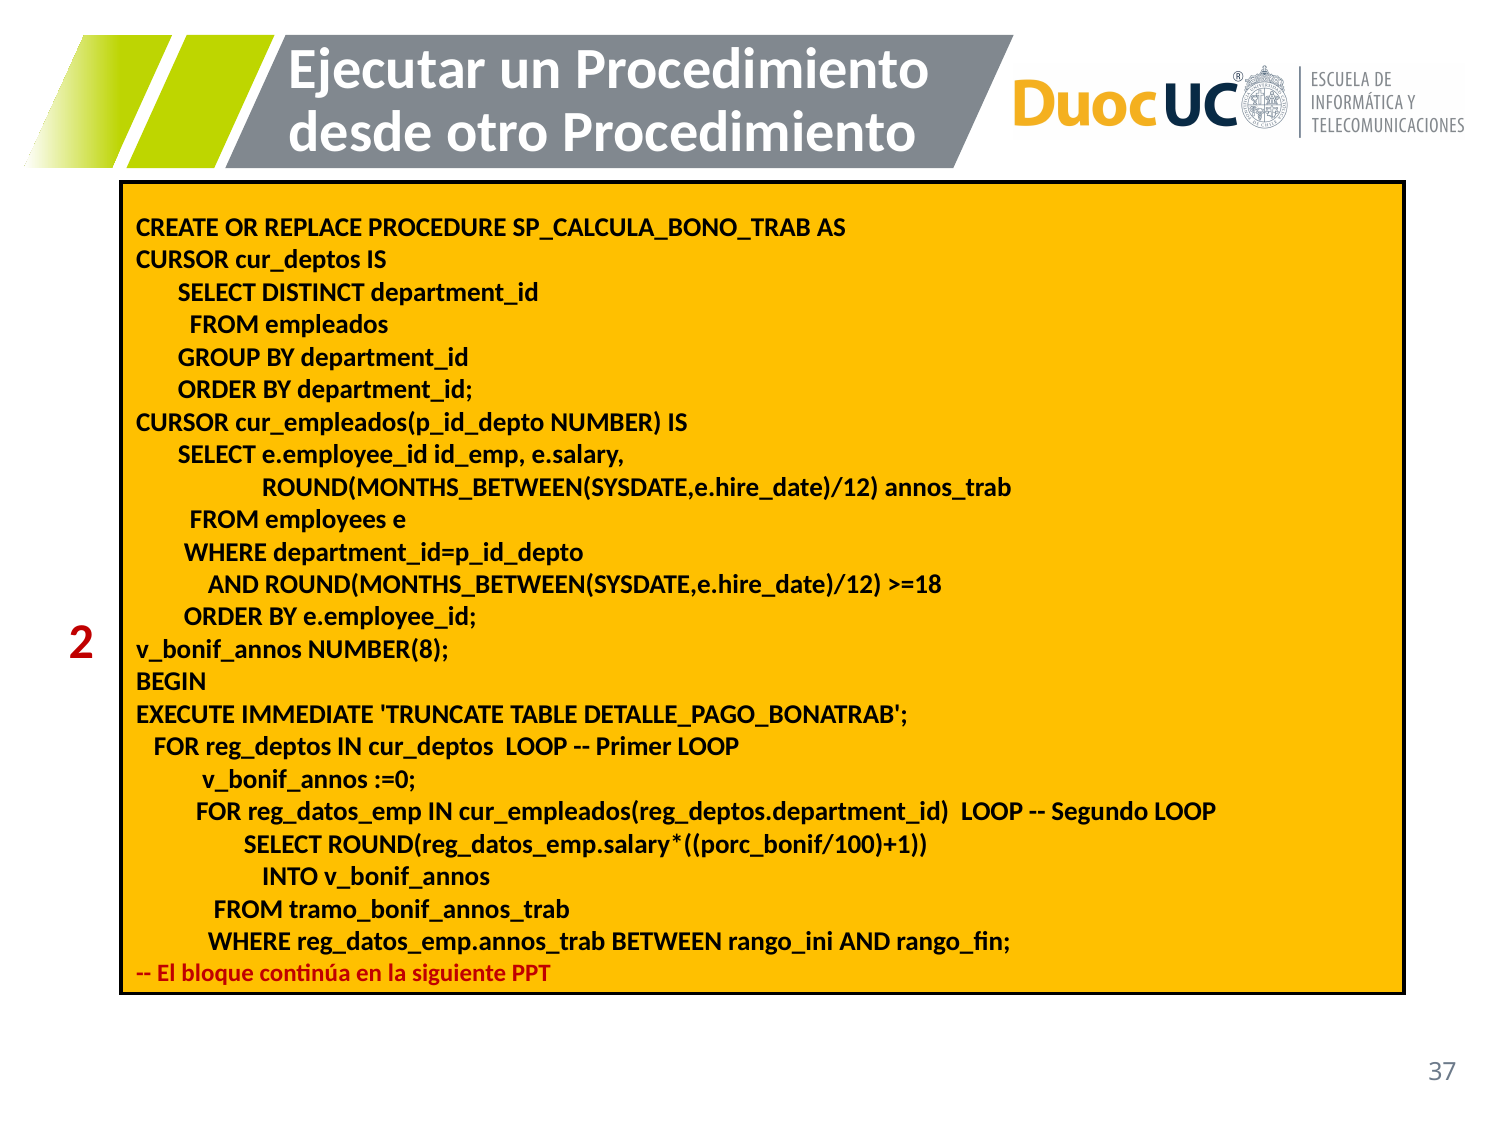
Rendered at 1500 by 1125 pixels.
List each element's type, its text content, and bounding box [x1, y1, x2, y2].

picture [1013, 63, 1465, 140]
text_box CREATE OR REPLACE PROCEDURE SP_CALCULA_BONO_TRAB AS CURSOR cur_deptos IS SELECT DISTINCT department_id FROM empleados GROUP BY department_id ORDER BY department_id; CURSOR cur_empleados(p_id_depto NUMBER) IS SELECT e.employee_id id_emp, e.salary, ROUND(MONTHS_BETWEEN(SYSDATE,e.hire_date)/12) annos_trab FROM employees e WHERE department_id=p_id_depto AND ROUND(MONTHS_BETWEEN(SYSDATE,e.hire_date)/12) >=18 ORDER BY e.employee_id; v_bonif_annos NUMBER(8); BEGIN EXECUTE IMMEDIATE 'TRUNCATE TABLE DETALLE_PAGO_BONATRAB'; FOR reg_deptos IN cur_deptos LOOP -- Primer LOOP v_bonif_annos :=0; FOR reg_datos_emp IN cur_empleados(reg_deptos.department_id) LOOP -- Segundo LOOP SELECT ROUND(reg_datos_emp.salary*((porc_bonif/100)+1)) INTO v_bonif_annos FROM tramo_bonif_annos_trab WHERE reg_datos_emp.annos_trab BETWEEN rango_ini AND rango_fin; -- El bloque continúa en la siguiente PPT [121, 181, 1405, 994]
text_box 2 [53, 600, 204, 751]
title Ejecutar un Procedimiento desde otro Procedimiento [274, 34, 978, 169]
